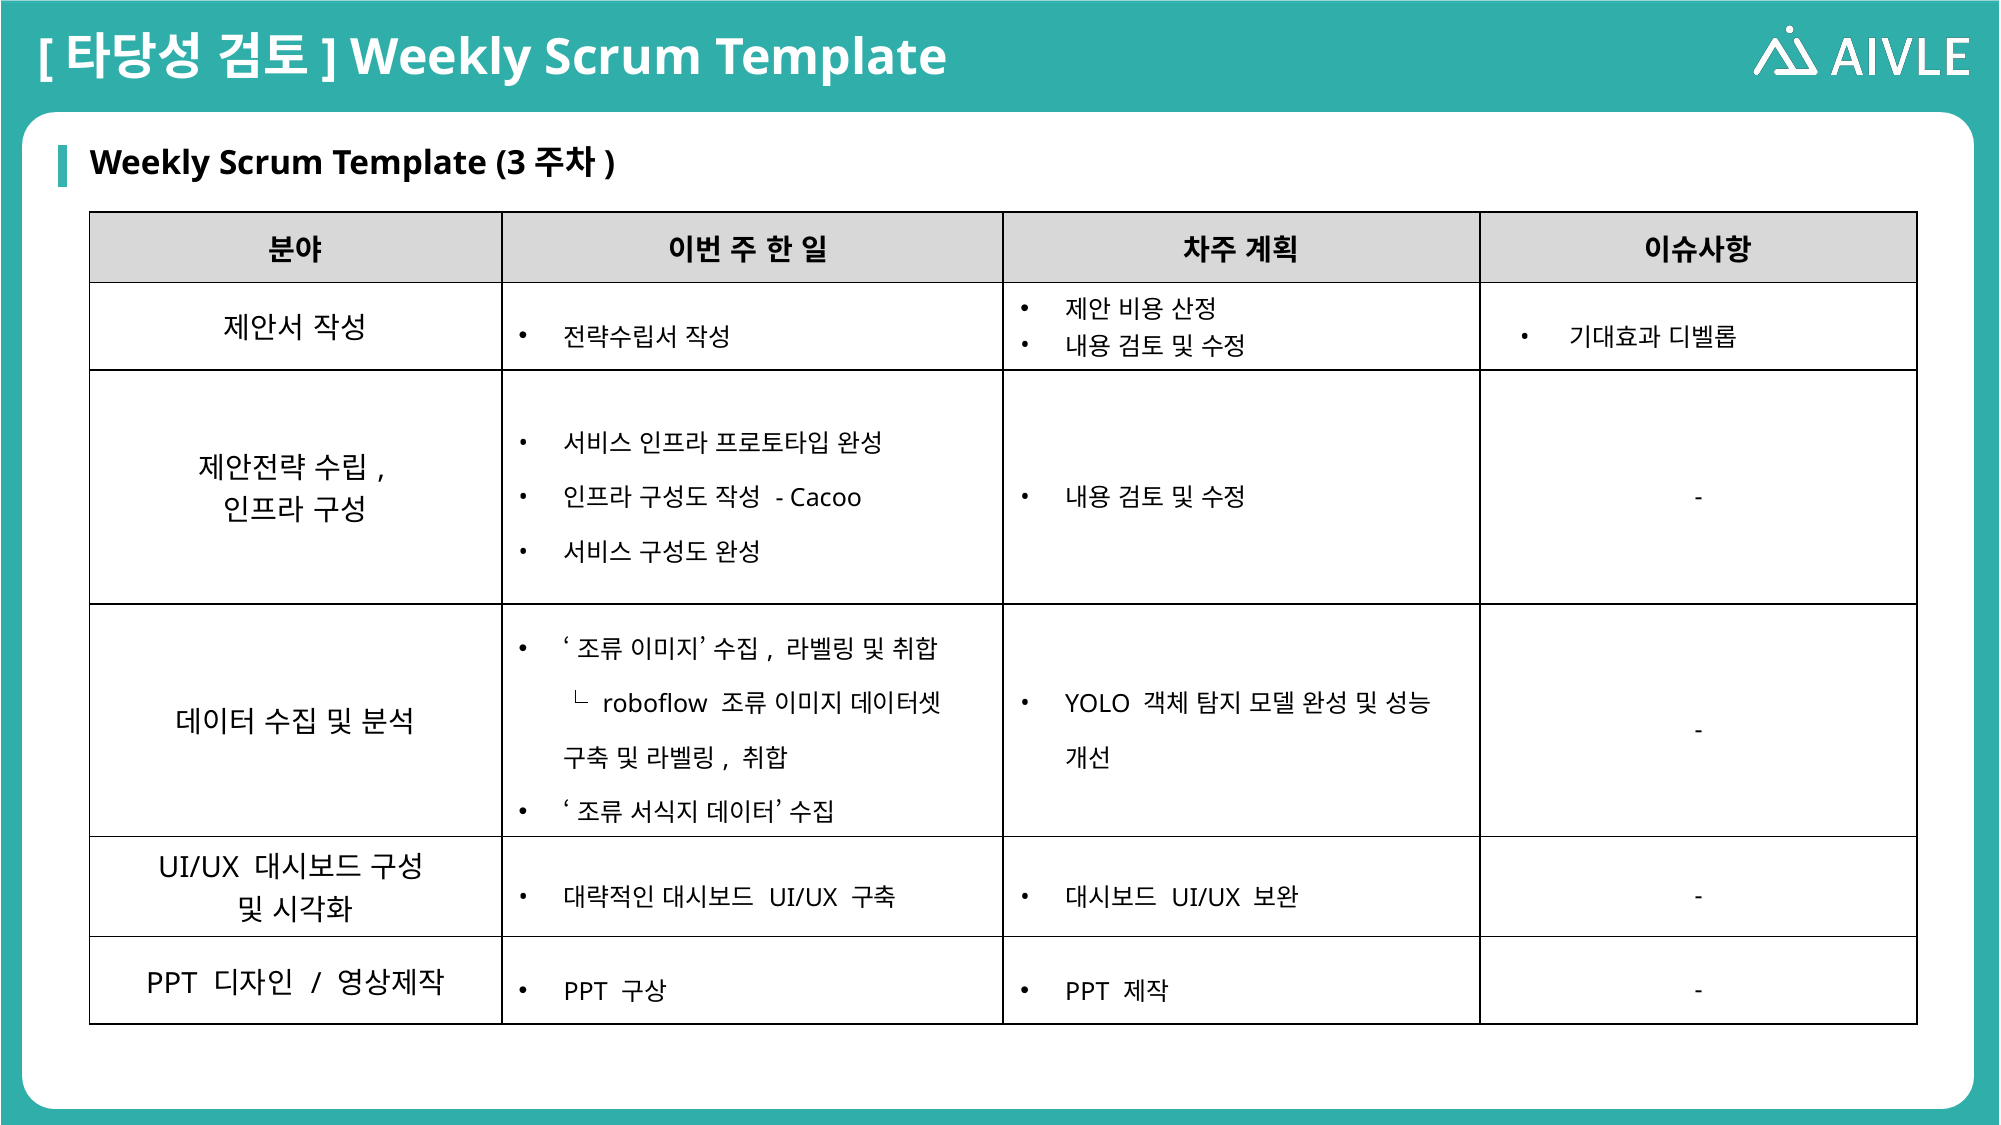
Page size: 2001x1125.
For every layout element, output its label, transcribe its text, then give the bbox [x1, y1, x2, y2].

table_cell 데이터 수집 및 분석 [90, 605, 501, 836]
table_cell 대시보드 UI/UX 보완 [1004, 837, 1479, 936]
table_cell PPT 제작 [1004, 937, 1479, 1023]
table_cell - [1481, 837, 1916, 936]
table_cell 서비스 인프라 프로토타입 완성 인프라 구성도 작성 - Cacoo 서비스 구성도 완성 [503, 371, 1002, 603]
table_cell - [1481, 371, 1916, 603]
table_cell - [1481, 605, 1916, 836]
table_header 이슈사항 [1481, 213, 1916, 282]
table_cell - [1481, 937, 1916, 1023]
picture [1, 0, 1999, 1125]
text_box [타당성 검토] Weekly Scrum Template [22, 16, 1054, 92]
table_cell 제안 비용 산정 내용 검토 및 수정 [1004, 283, 1479, 369]
table_cell 내용 검토 및 수정 [1004, 371, 1479, 603]
table_cell 제안전략 수립, 인프라 구성 [90, 371, 501, 603]
table_cell 대략적인 대시보드 UI/UX 구축 [503, 837, 1002, 936]
table_cell 제안서 작성 [90, 283, 501, 369]
table_cell UI/UX 대시보드 구성 및 시각화 [90, 837, 501, 936]
table_cell ‘조류 이미지’ 수집, 라벨링 및 취합 └ roboflow 조류 이미지 데이터셋 구축 및 라벨링, 취합 ‘조류 서식지 데이터’ 수집 [503, 605, 1002, 836]
table_cell PPT 디자인 / 영상제작 [90, 937, 501, 1023]
table_header 이번 주 한 일 [503, 213, 1002, 282]
table_cell 기대효과 디벨롭 [1481, 283, 1916, 369]
table_header 분야 [90, 213, 501, 282]
text_box Weekly Scrum Template (3주차) [74, 136, 1526, 187]
text_box [62, 140, 1514, 192]
table_cell 전략수립서 작성 [503, 283, 1002, 369]
table_cell YOLO 객체 탐지 모델 완성 및 성능 개선 [1004, 605, 1479, 836]
table_cell PPT 구상 [503, 937, 1002, 1023]
table_header 차주 계획 [1004, 213, 1479, 282]
